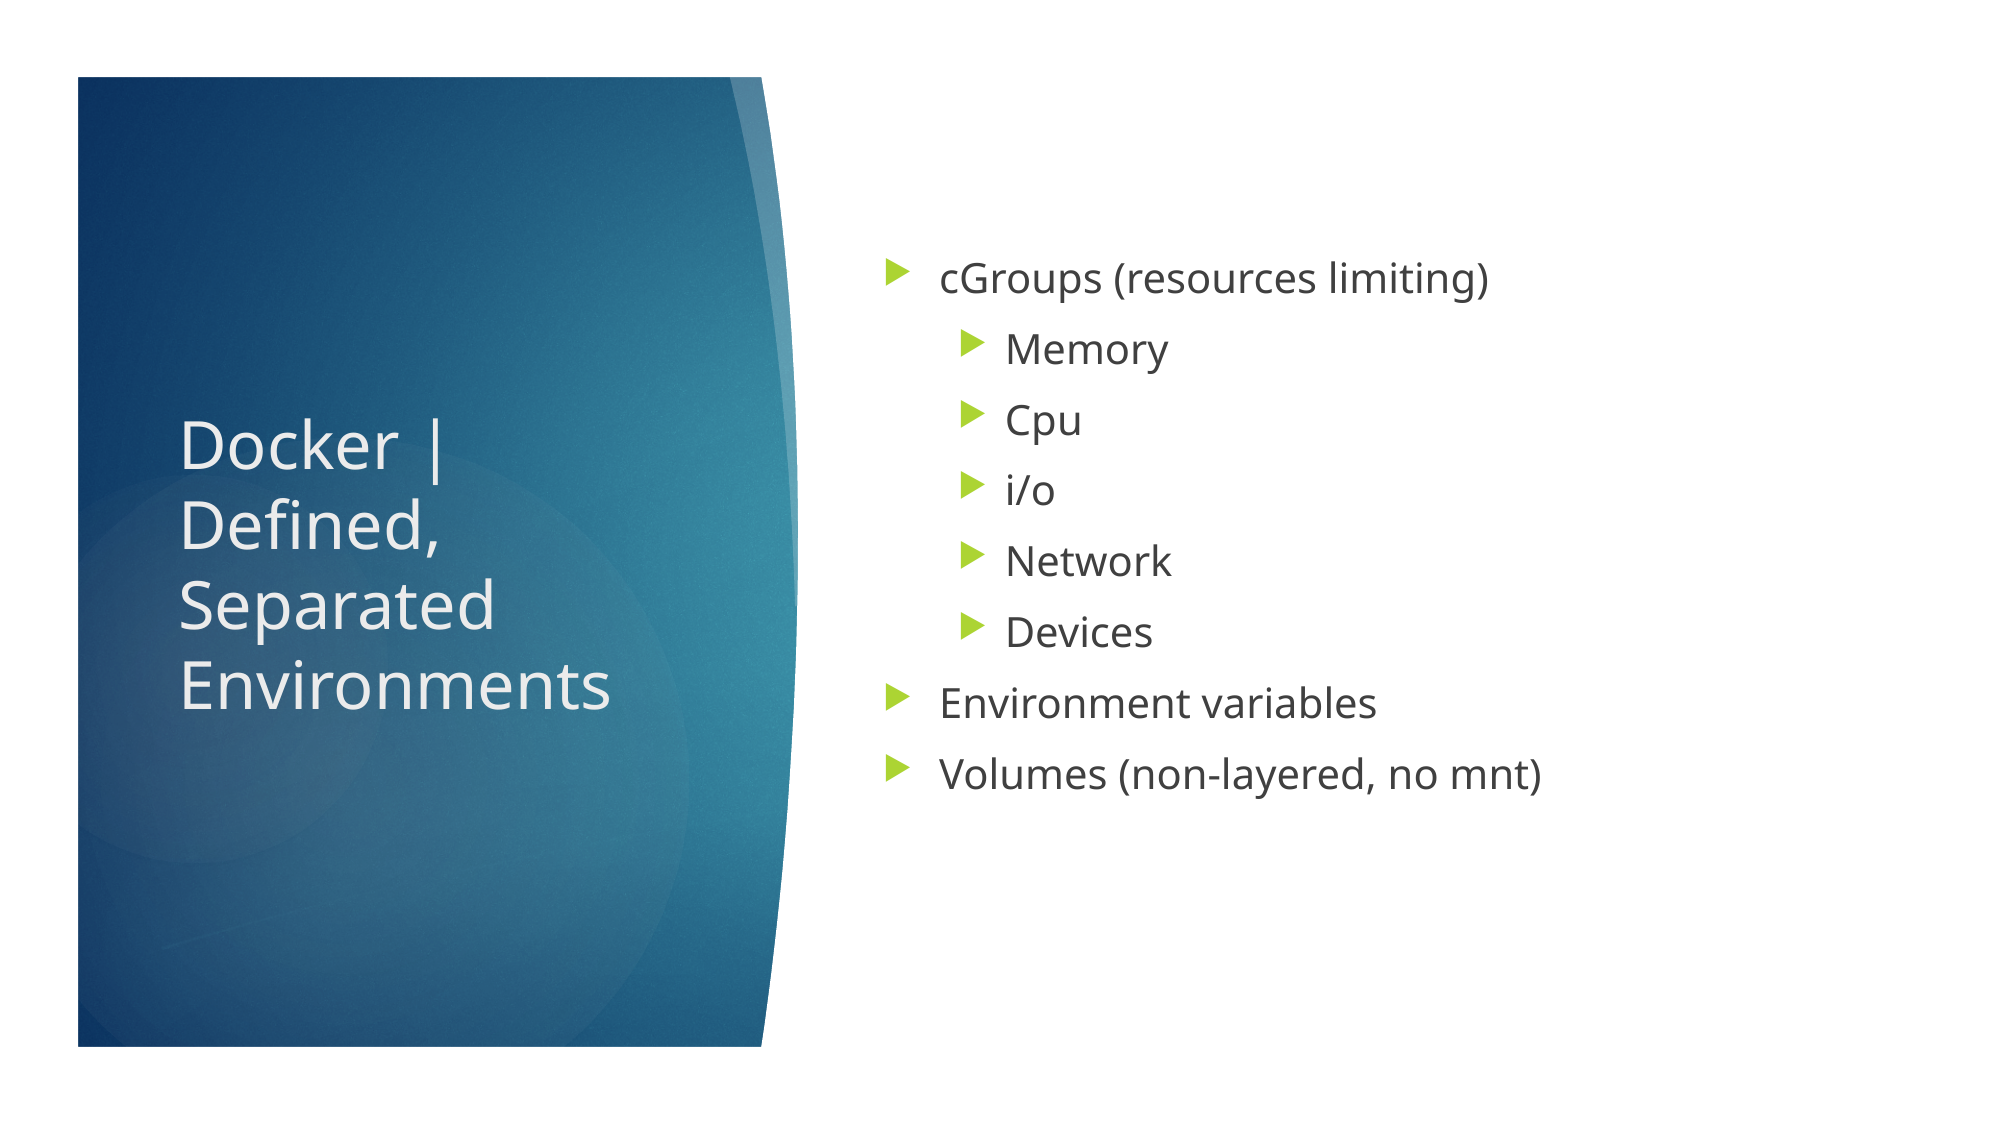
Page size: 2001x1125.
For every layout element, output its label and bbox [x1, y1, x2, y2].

text_box [0, 0, 2000, 1125]
